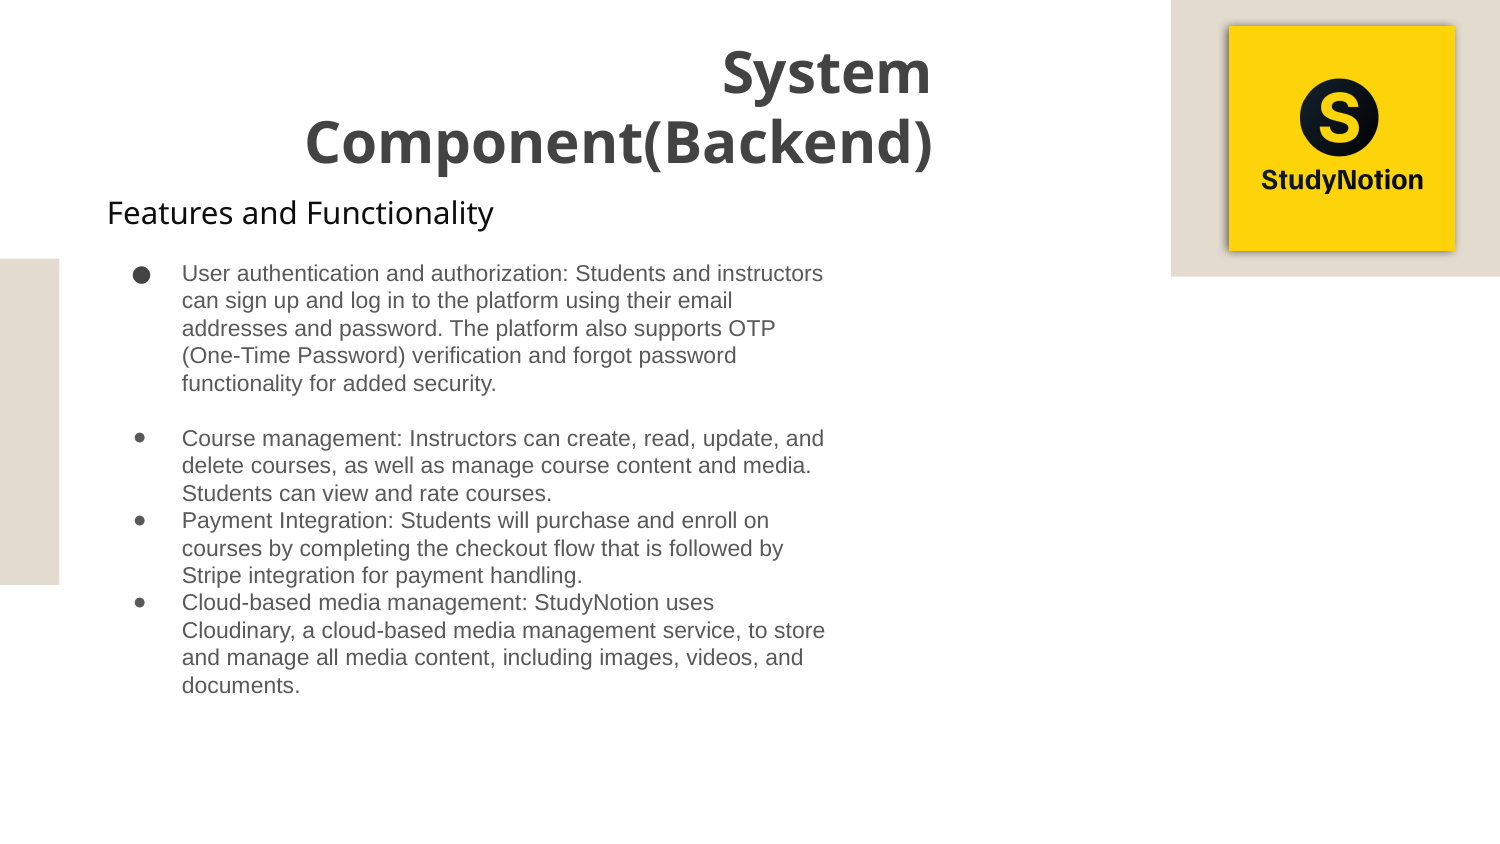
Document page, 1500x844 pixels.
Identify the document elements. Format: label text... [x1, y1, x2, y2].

text_box Features and Functionality User authentication and authorization: Students and instructors can sign up and log in to the platform using their email addresses and password. The platform also supports OTP (One-Time Password) verification and forgot password functionality for added security. Course management: Instructors can create, read, update, and delete courses, as well as manage course content and media. Students can view and rate courses. Payment Integration: Students will purchase and enroll on courses by completing the checkout flow that is followed by Stripe integration for payment handling. Cloud-based media management: StudyNotion uses Cloudinary, a cloud-based media management service, to store and manage all media content, including images, videos, and documents. [91, 178, 847, 713]
text_box [0, 258, 60, 585]
text_box [1170, 0, 1500, 277]
picture [1229, 25, 1455, 251]
title System Component(Backend) [66, 31, 949, 179]
